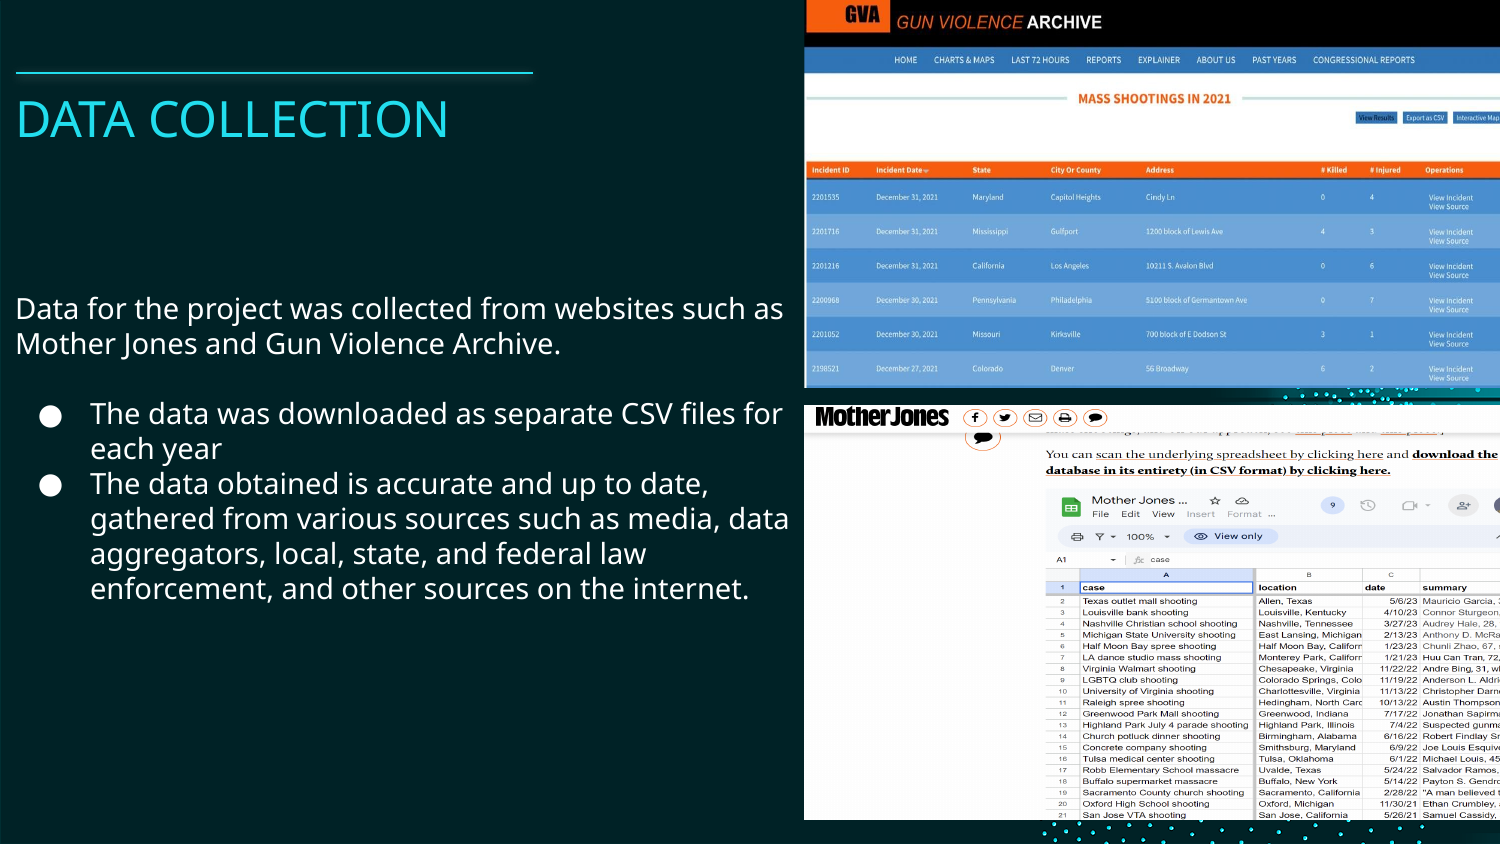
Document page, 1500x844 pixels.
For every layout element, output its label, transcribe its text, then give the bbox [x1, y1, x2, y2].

list Data for the project was collected from websites such as Mother Jones and Gun Violence Archive. The data was downloaded as separate CSV files for each year The data obtained is accurate and up to date, gathered from various sources such as media, data aggregators, local, state, and federal law enforcement, and other sources on the internet. [0, 275, 812, 729]
title DATA COLLECTION [0, 72, 760, 228]
picture [0, 0, 1500, 844]
